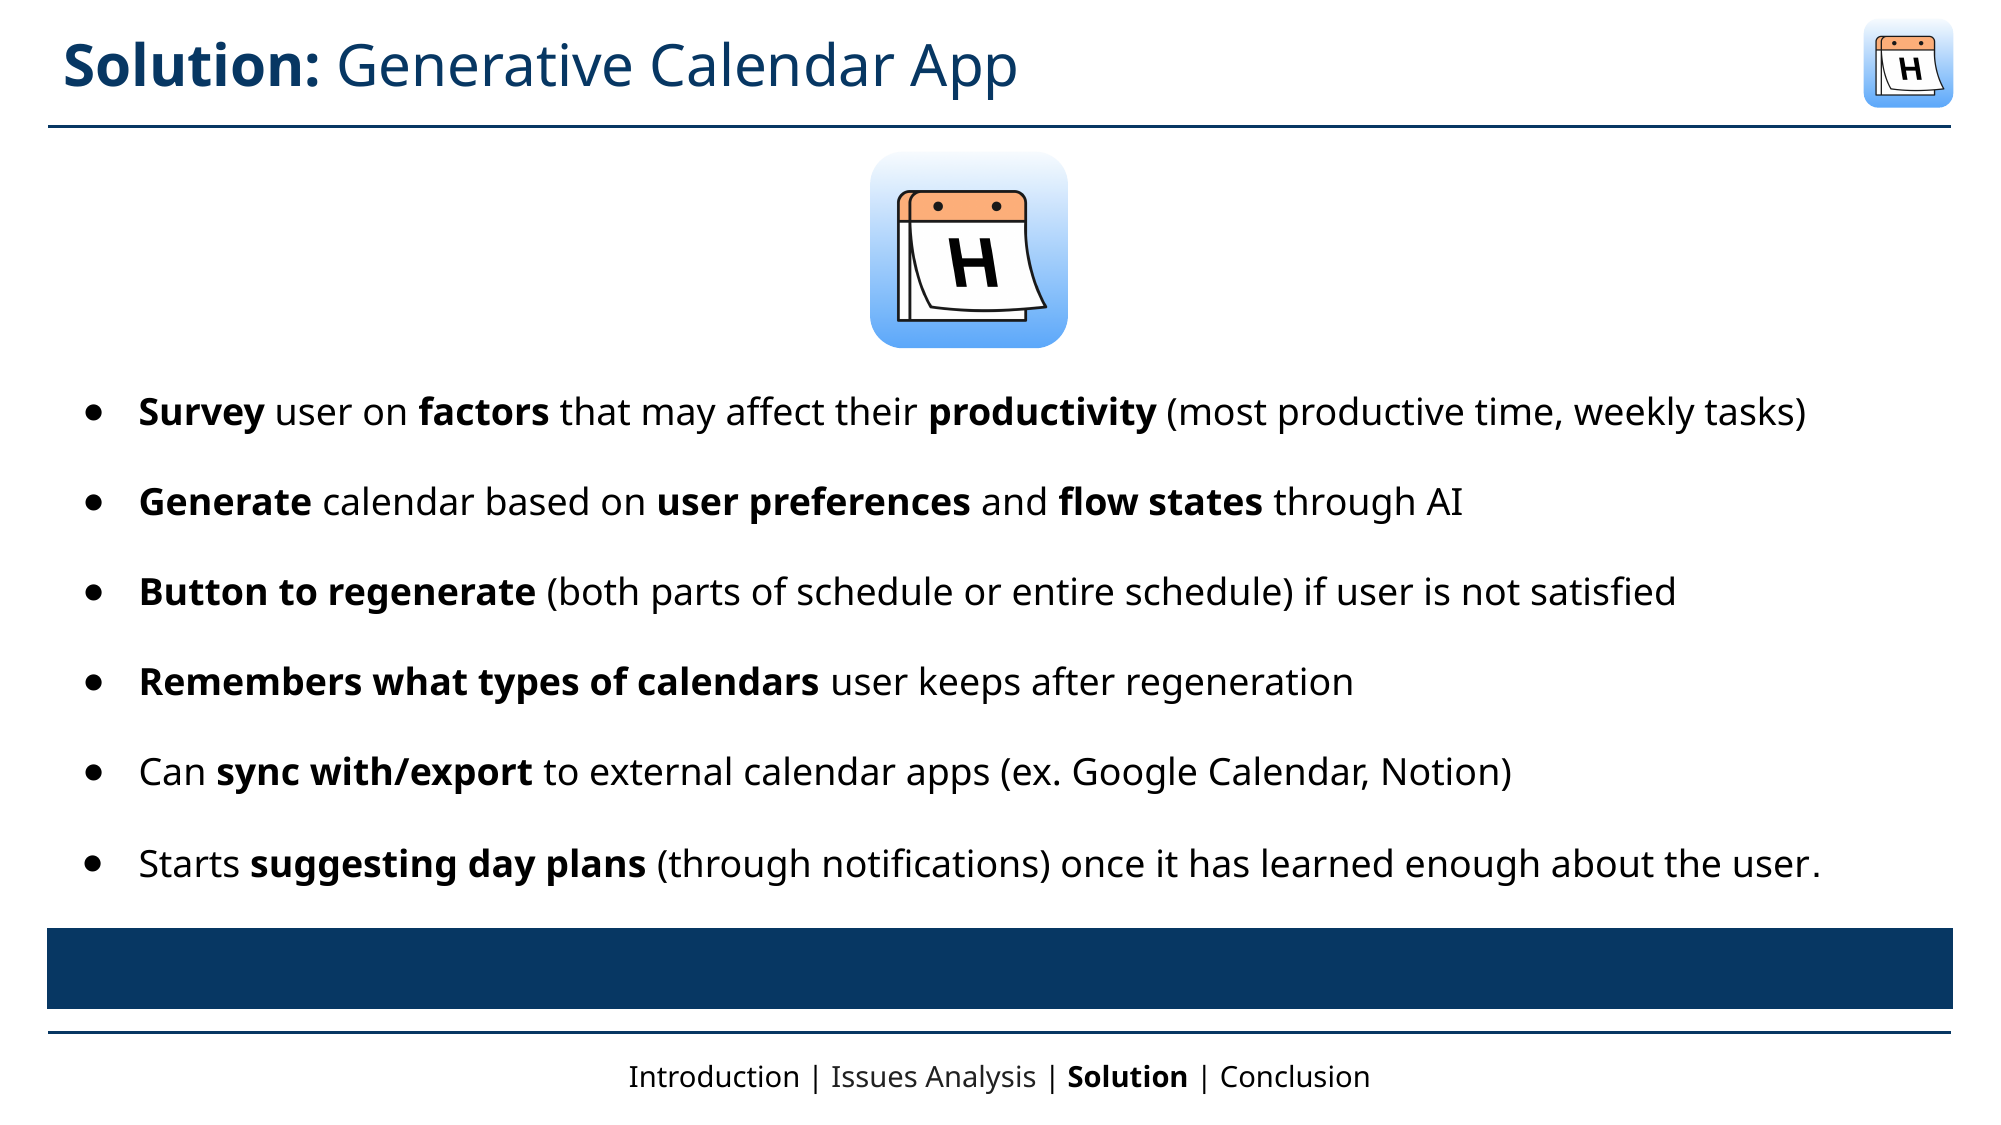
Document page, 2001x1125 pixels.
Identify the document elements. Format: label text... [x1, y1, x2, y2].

text_box Survey user on factors that may affect their productivity (most productive time, weekly tasks) Generate calendar based on user preferences and flow states through AI Button to regenerate (both parts of schedule or entire schedule) if user is not satisfied Remembers what types of calendars user keeps after regeneration Can sync with/export to external calendar apps (ex. Google Calendar, Notion) Starts suggesting day plans (through notifications) once it has learned enough about the user. [48, 372, 1890, 901]
text_box Solution: Generative Calendar App [48, 0, 1952, 127]
picture [869, 151, 1069, 349]
text_box Introduction | Issues Analysis | Solution | Conclusion [136, 1042, 1864, 1105]
text_box [48, 929, 1952, 1008]
picture [1863, 18, 1954, 108]
